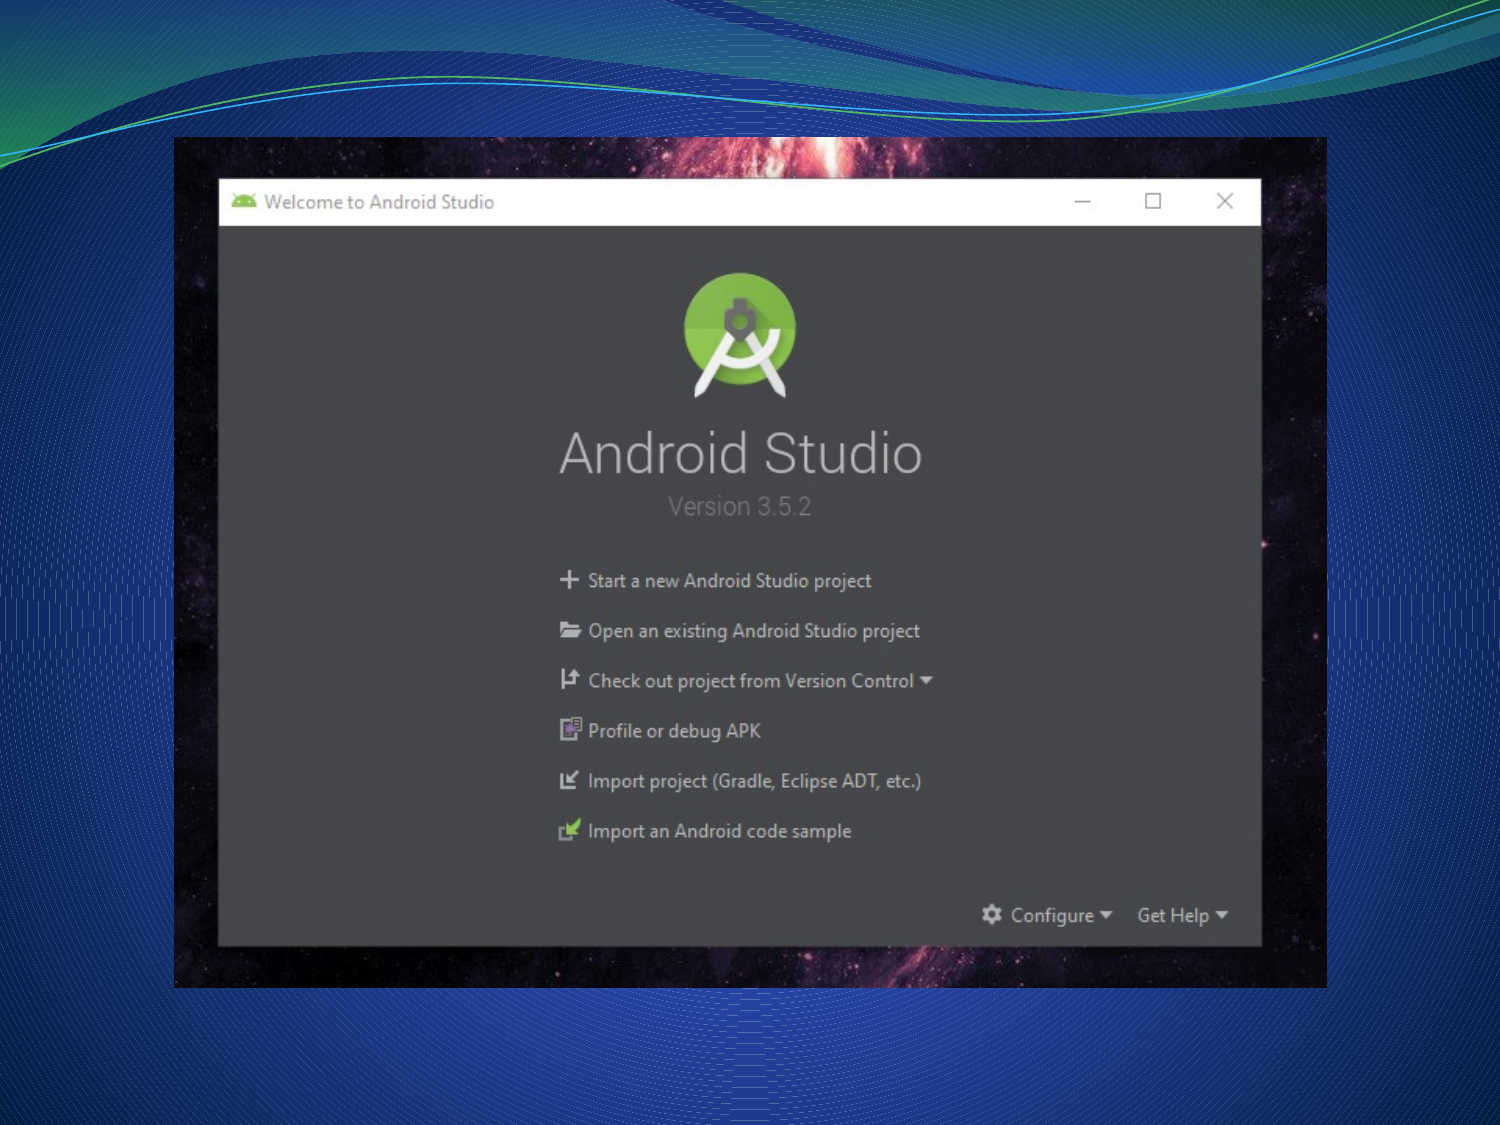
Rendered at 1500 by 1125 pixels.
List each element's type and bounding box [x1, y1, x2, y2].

picture [174, 137, 1327, 988]
